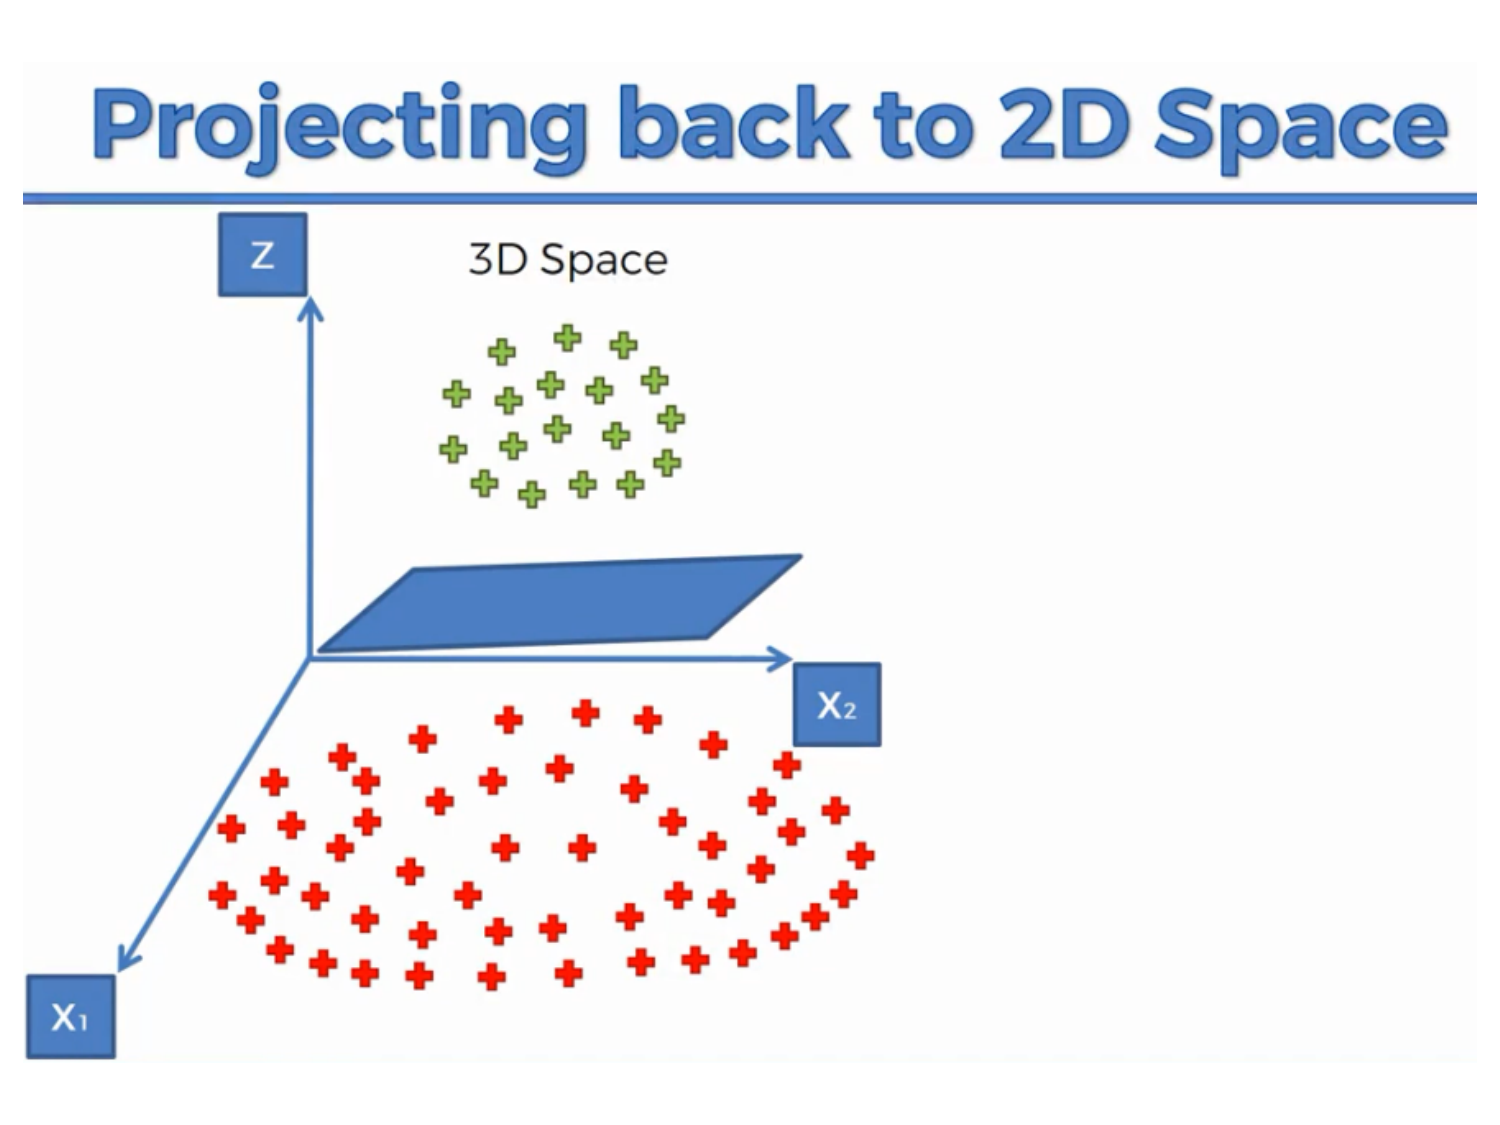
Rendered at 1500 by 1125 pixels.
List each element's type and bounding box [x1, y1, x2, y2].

picture [23, 62, 1477, 1063]
